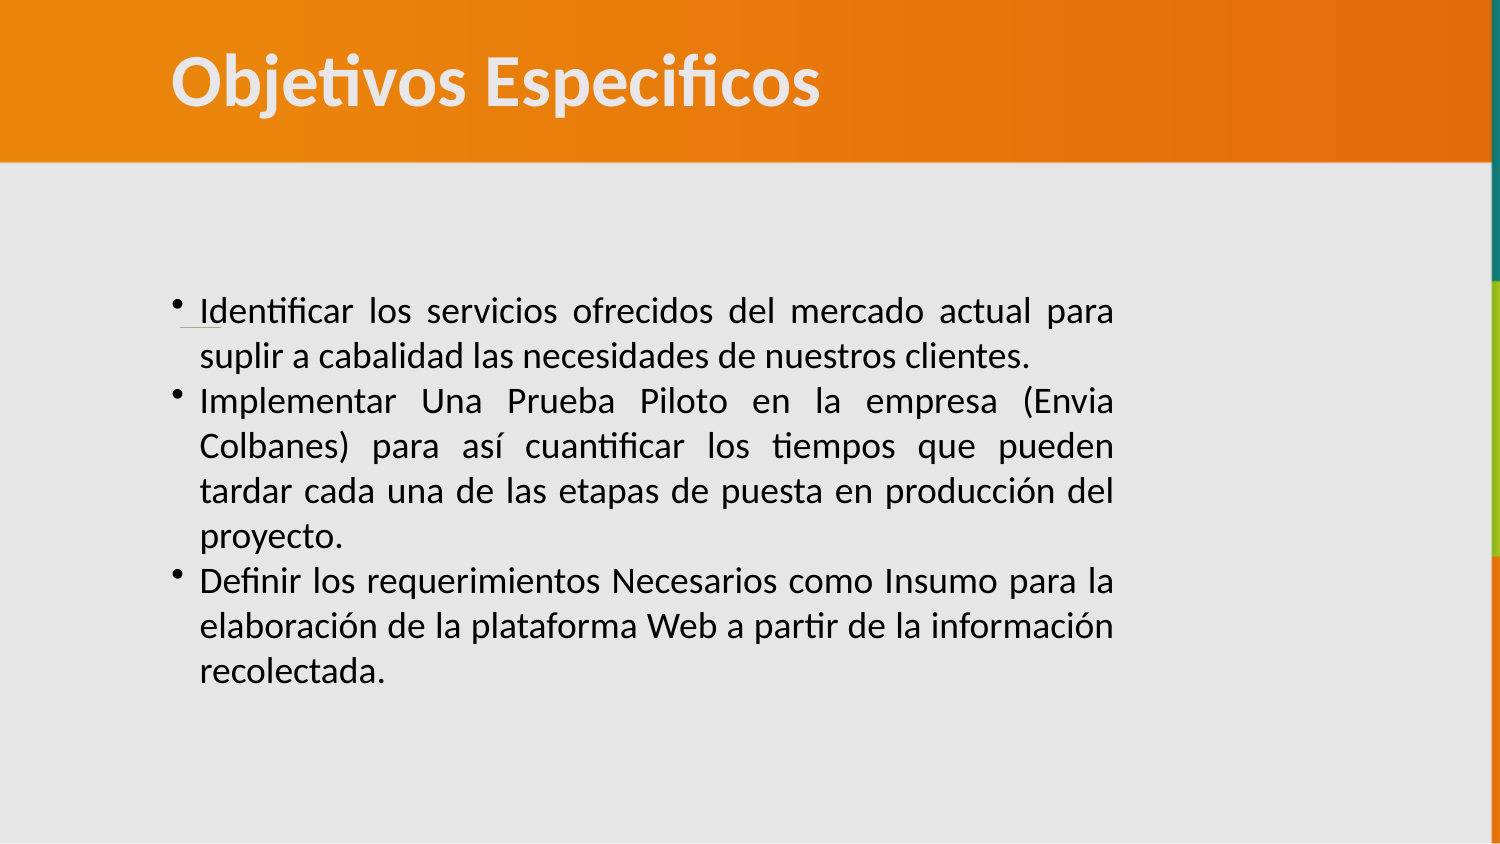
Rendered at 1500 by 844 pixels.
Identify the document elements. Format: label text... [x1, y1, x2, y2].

text_box Identificar los servicios ofrecidos del mercado actual para suplir a cabalidad las necesidades de nuestros clientes. Implementar Una Prueba Piloto en la empresa (Envia Colbanes) para así cuantificar los tiempos que pueden tardar cada una de las etapas de puesta en producción del proyecto. Definir los requerimientos Necesarios como Insumo para la elaboración de la plataforma Web a partir de la información recolectada. [156, 278, 1131, 471]
text_box Objetivos Especificos [156, 23, 1037, 140]
picture [0, 0, 1500, 844]
